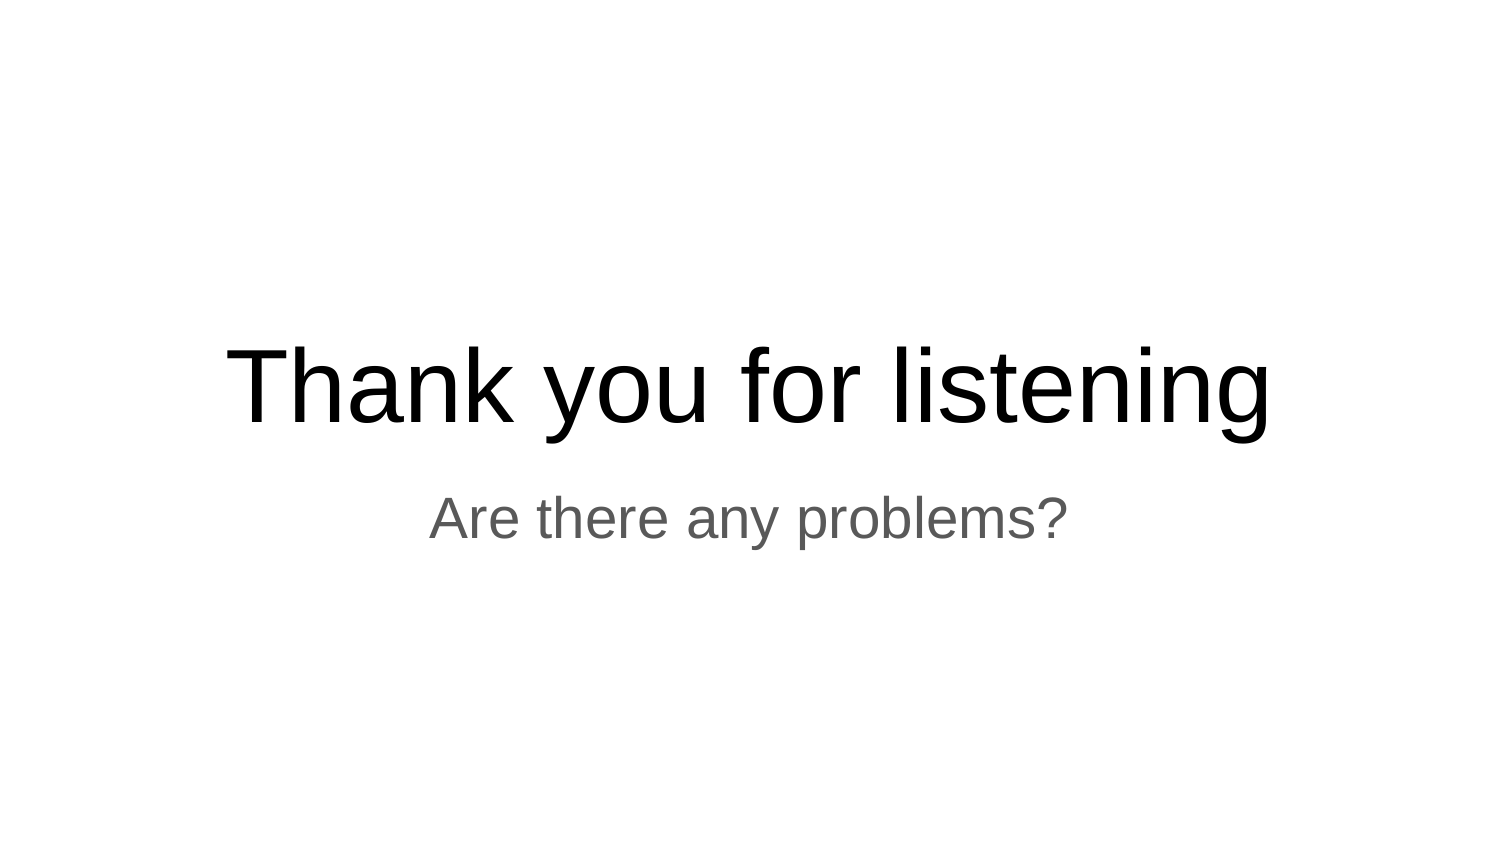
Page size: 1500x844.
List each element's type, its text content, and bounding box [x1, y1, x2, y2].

subtitle Are there any problems? [51, 464, 1449, 595]
title Thank you for listening [51, 122, 1449, 459]
